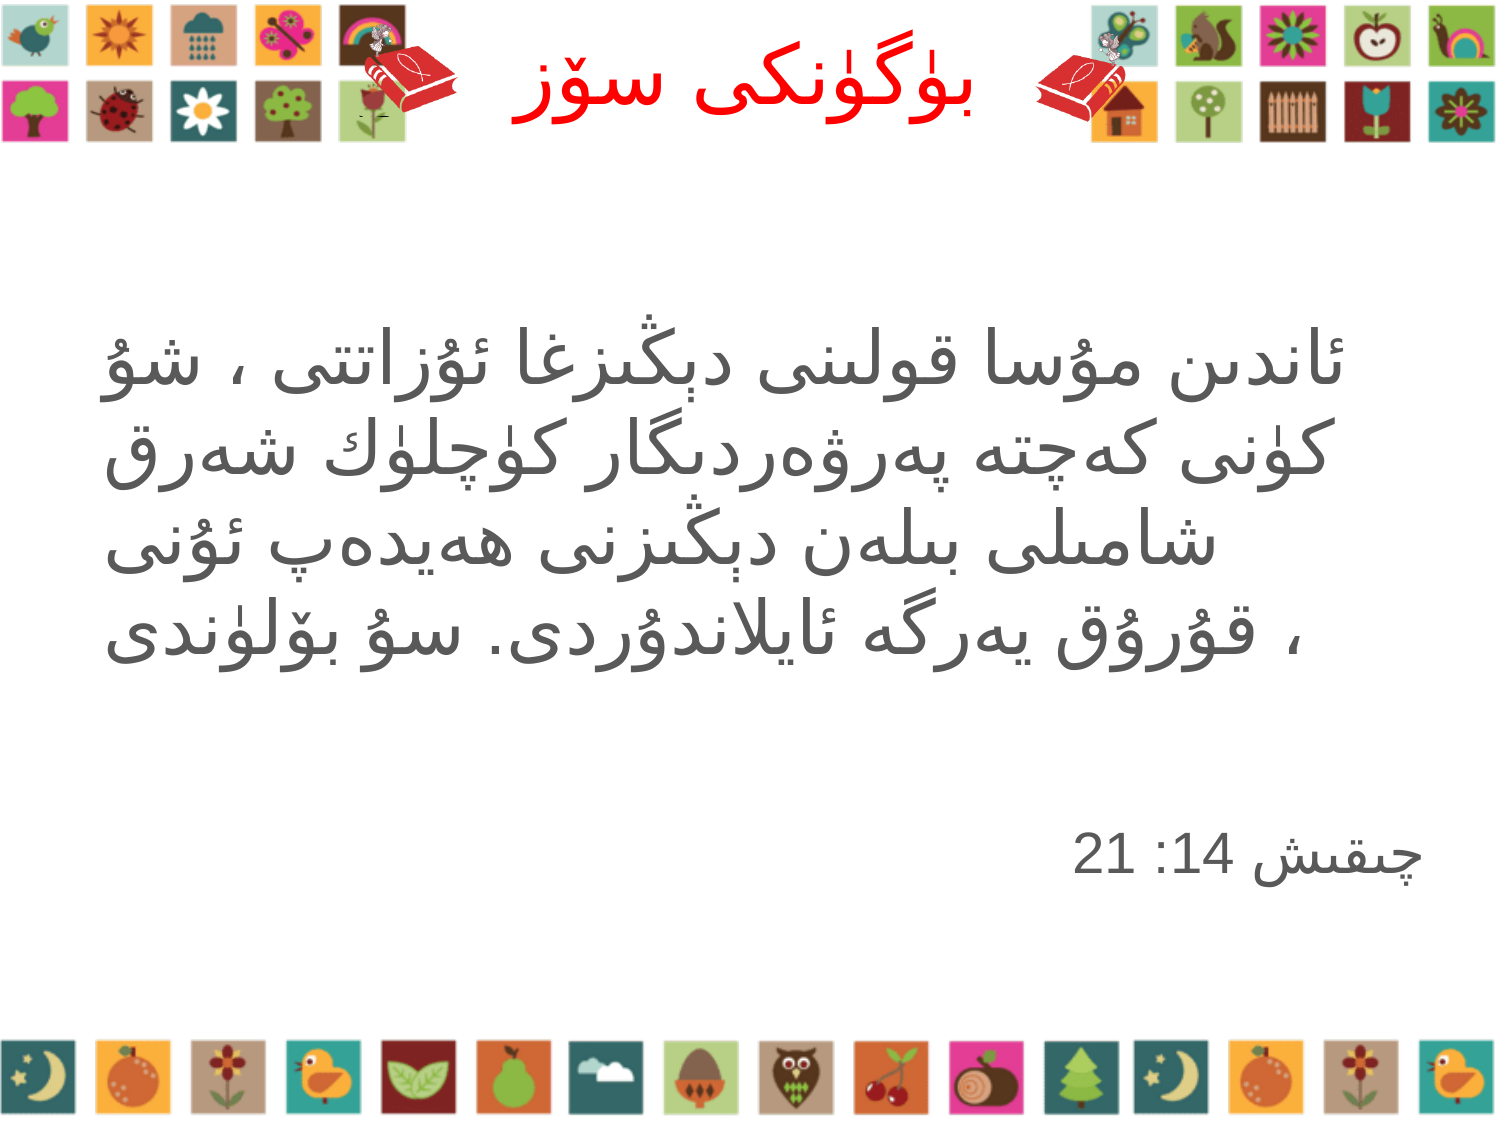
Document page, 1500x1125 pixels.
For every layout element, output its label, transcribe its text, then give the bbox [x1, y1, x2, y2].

picture [0, 3, 490, 150]
text_box چىقىش 14: 21 [808, 807, 1441, 893]
text_box بۈگۈنكى سۆز [425, 13, 1078, 129]
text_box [0, 1028, 1500, 1118]
text_box ئاندىن مۇسا قولىنى دېڭىزغا ئۇزاتتى ، شۇ كۈنى كەچتە پەرۋەردىگار كۈچلۈك شەرق شامىلى بىلەن دېڭىزنى ھەيدەپ ئۇنى قۇرۇق يەرگە ئايلاندۇردى. سۇ بۆلۈندى ، [88, 302, 1436, 678]
picture [1003, 3, 1500, 150]
